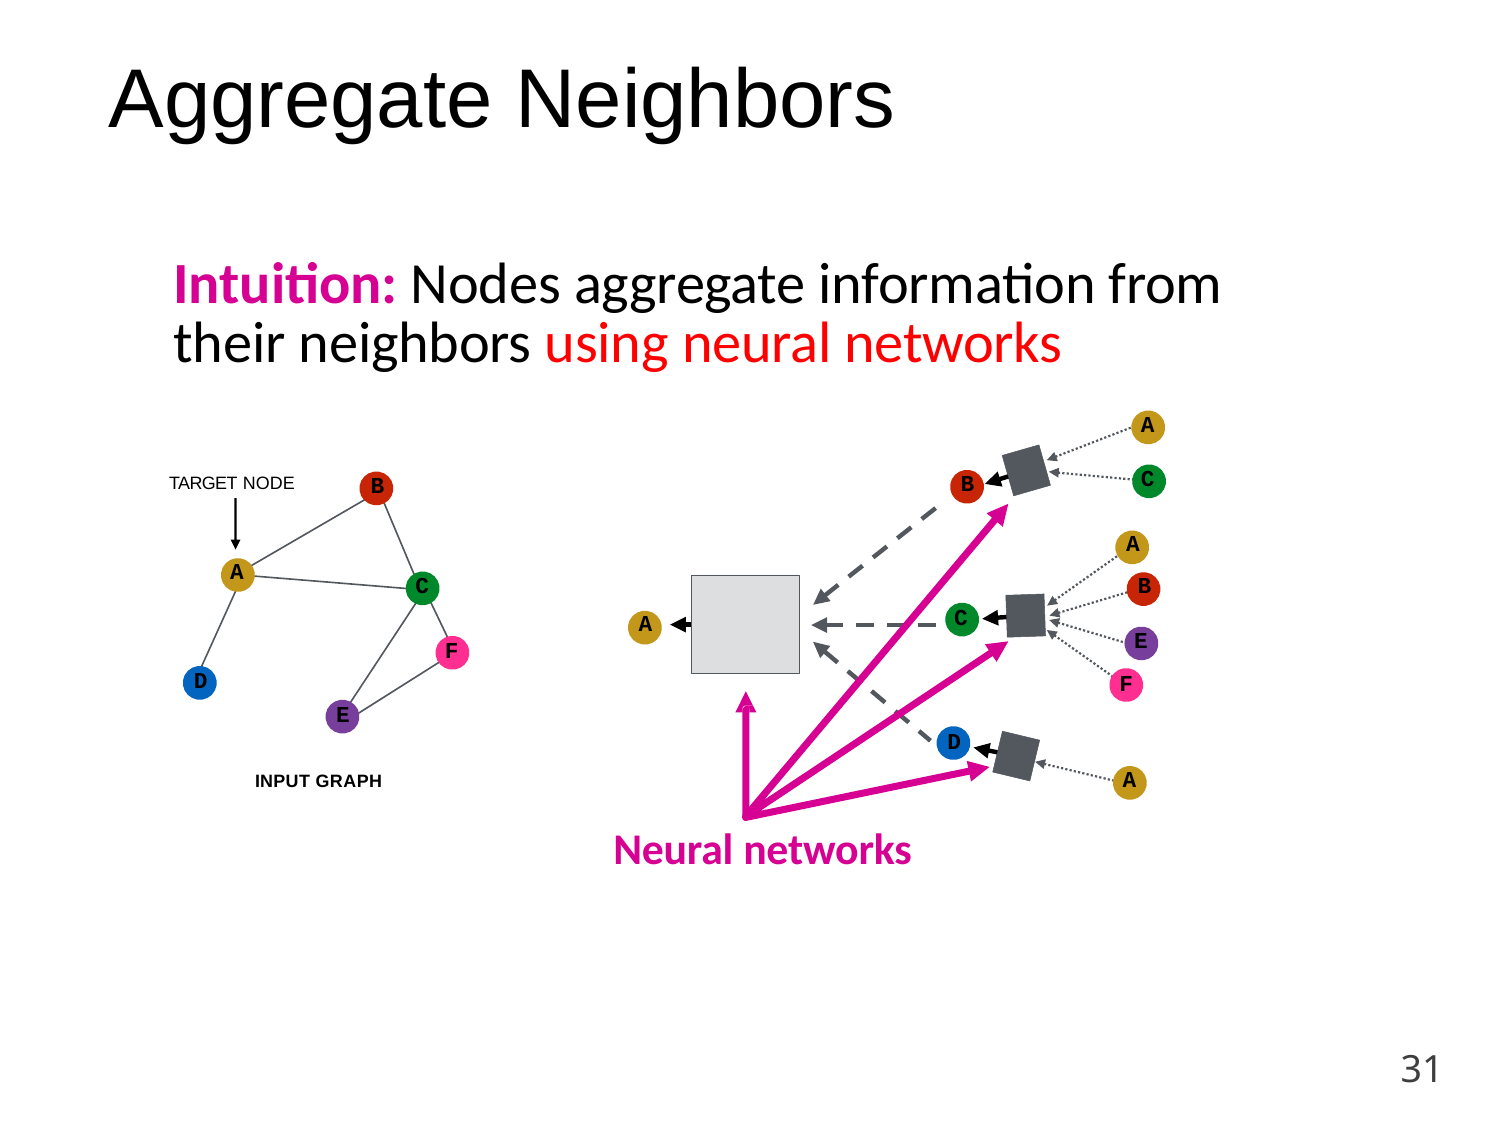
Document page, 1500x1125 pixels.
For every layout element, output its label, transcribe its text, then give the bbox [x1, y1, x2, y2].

text_box [1132, 413, 1139, 420]
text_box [670, 574, 800, 674]
text_box C [1149, 461, 1157, 467]
text_box A [1139, 407, 1157, 437]
text_box [742, 733, 920, 821]
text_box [183, 582, 241, 700]
text_box [221, 561, 228, 582]
text_box [735, 691, 757, 814]
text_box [1124, 572, 1161, 661]
text_box TARGET NODE [167, 469, 299, 494]
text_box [239, 471, 394, 573]
text_box [1149, 413, 1165, 445]
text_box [230, 494, 442, 716]
text_box [325, 716, 360, 734]
text_box Neural networks [611, 819, 917, 874]
text_box 31 [1384, 1044, 1462, 1096]
text_box E [334, 716, 352, 728]
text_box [1048, 467, 1157, 800]
text_box Intuition: Nodes aggregate information from their neighbors using neural networks [171, 251, 1311, 375]
title Aggregate Neighbors [93, 42, 1388, 159]
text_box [427, 597, 470, 670]
text_box [1157, 466, 1166, 497]
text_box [811, 420, 1149, 785]
text_box A [636, 607, 654, 637]
text_box INPUT GRAPH [253, 767, 386, 791]
text_box [628, 613, 662, 645]
